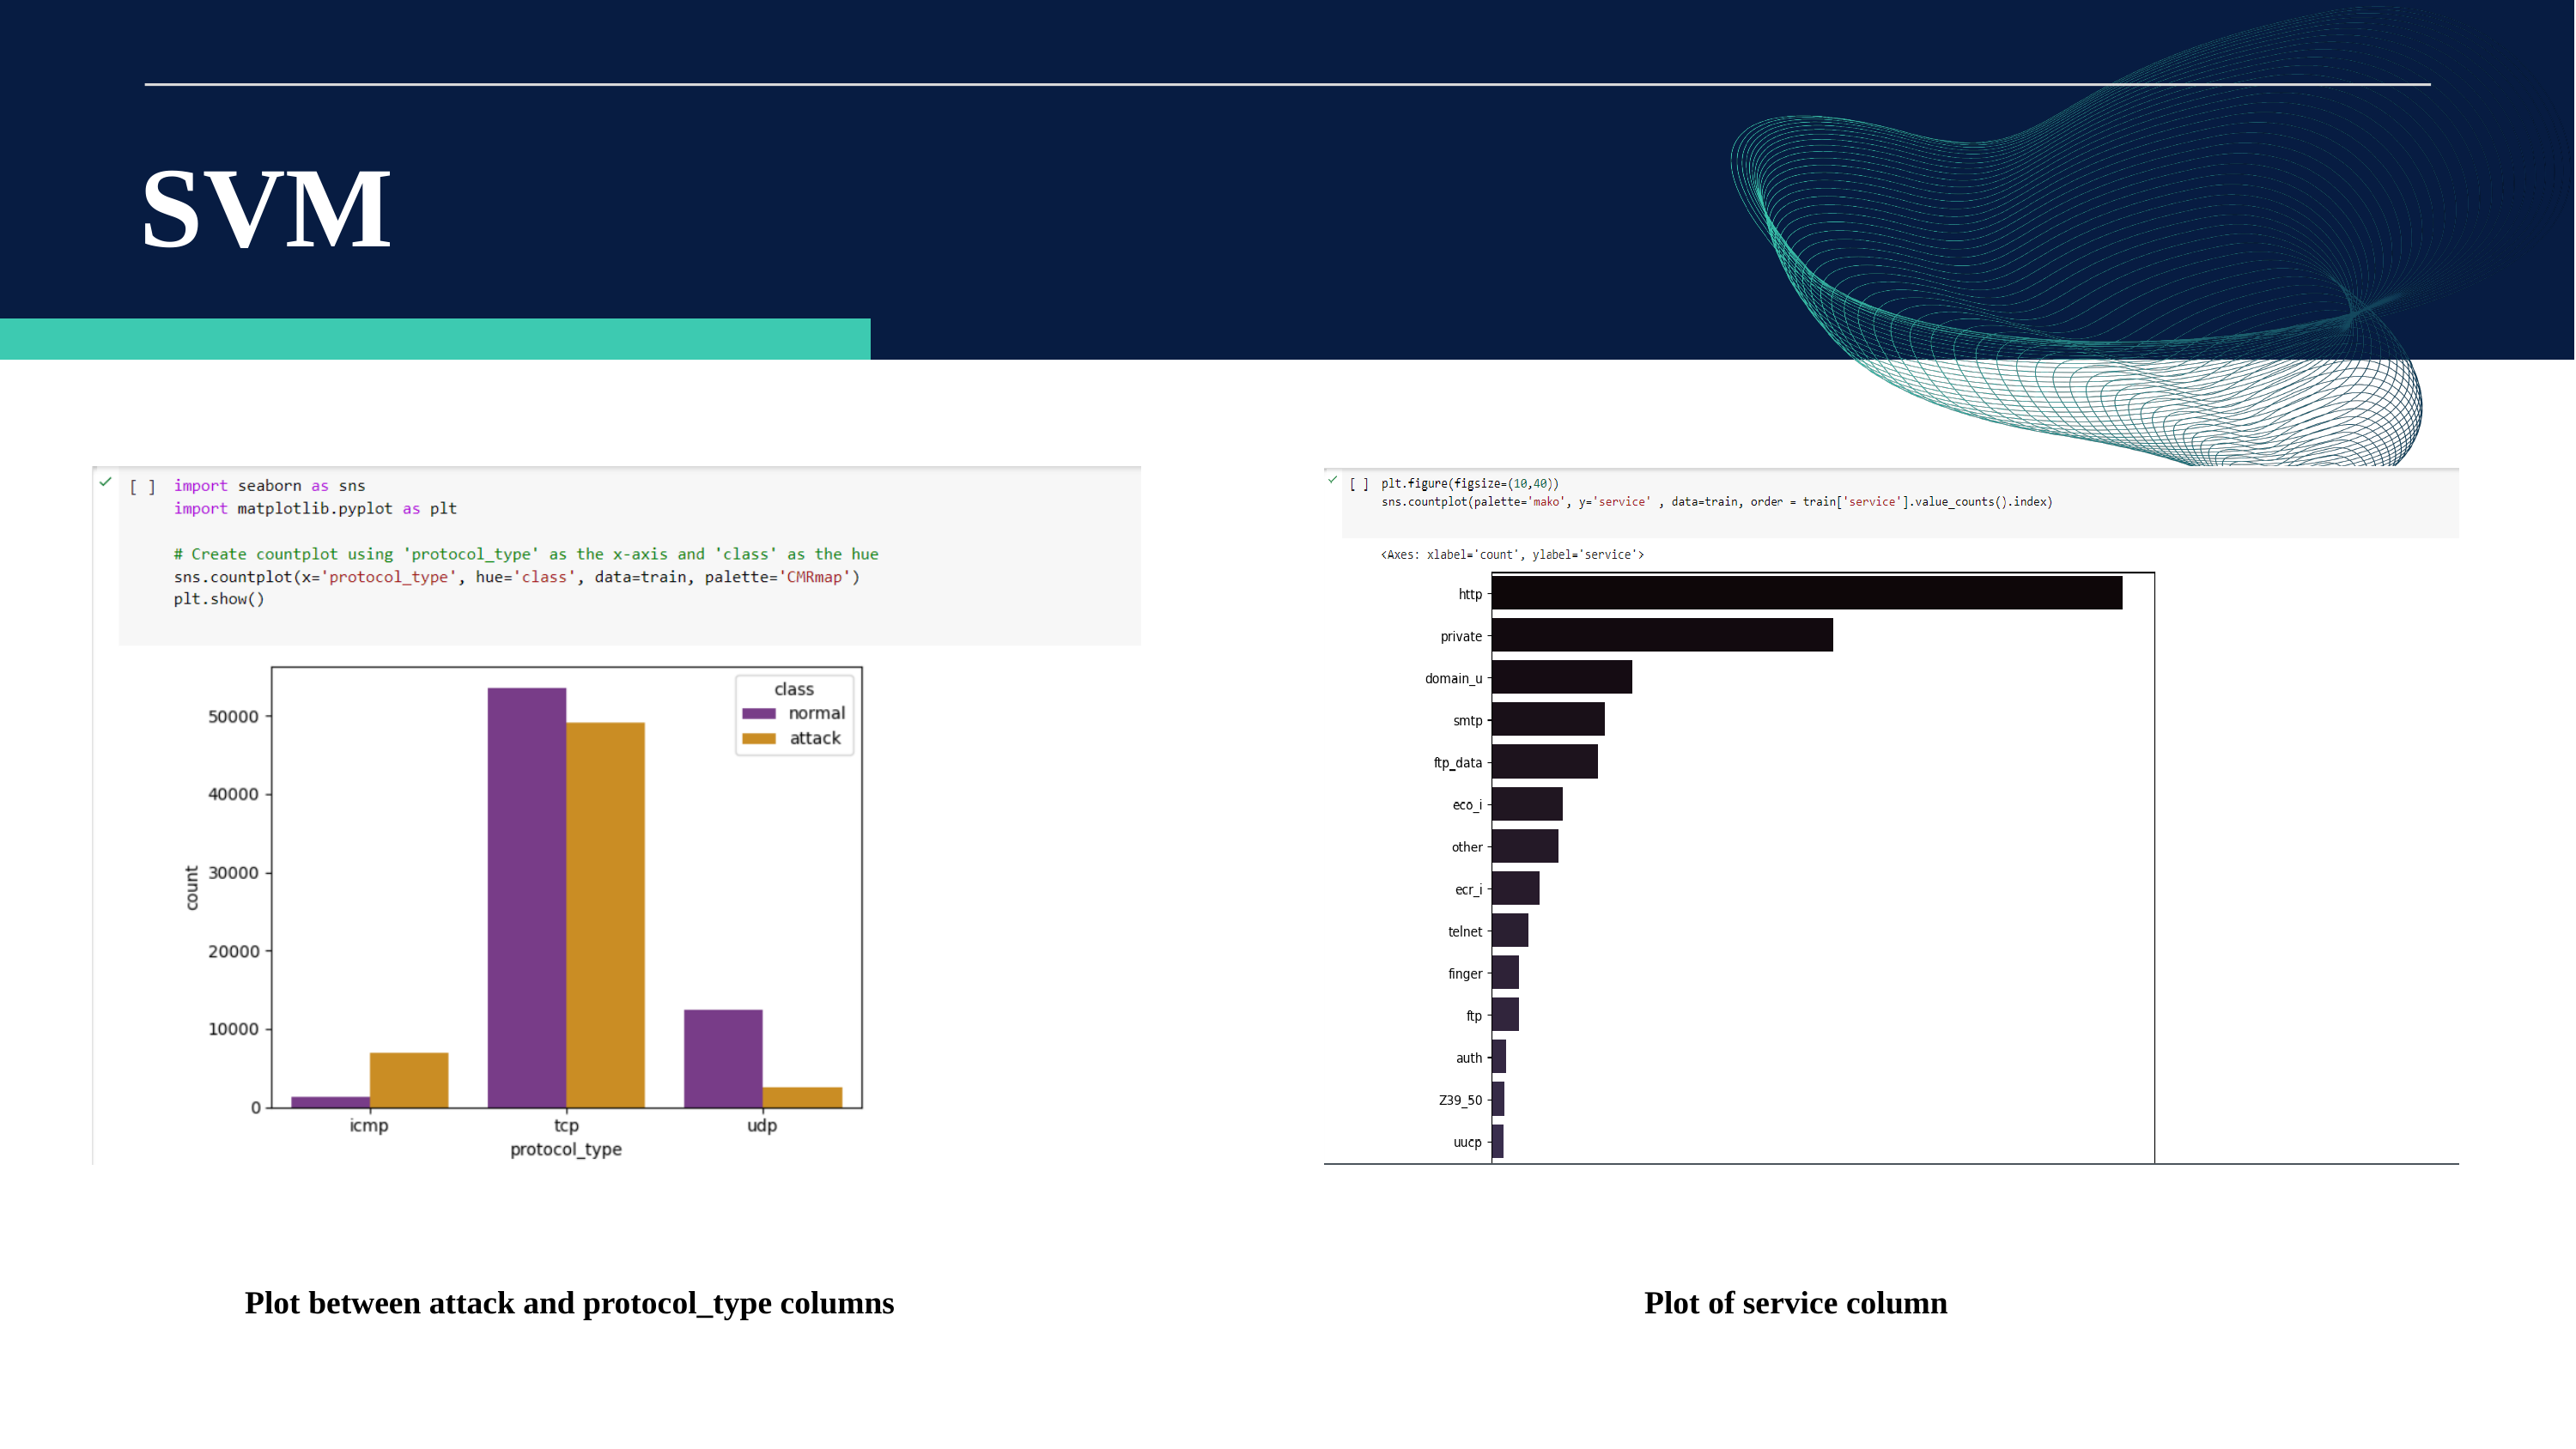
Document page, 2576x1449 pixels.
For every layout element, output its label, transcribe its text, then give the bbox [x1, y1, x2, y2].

picture [89, 466, 1141, 1165]
text_box Plot between attack and protocol_type columns [0, 1256, 1133, 1327]
text_box Plot of service column [1133, 1256, 2459, 1327]
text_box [0, 318, 872, 360]
picture [1324, 466, 2460, 1165]
text_box [1727, 369, 2574, 521]
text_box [0, 0, 2574, 360]
